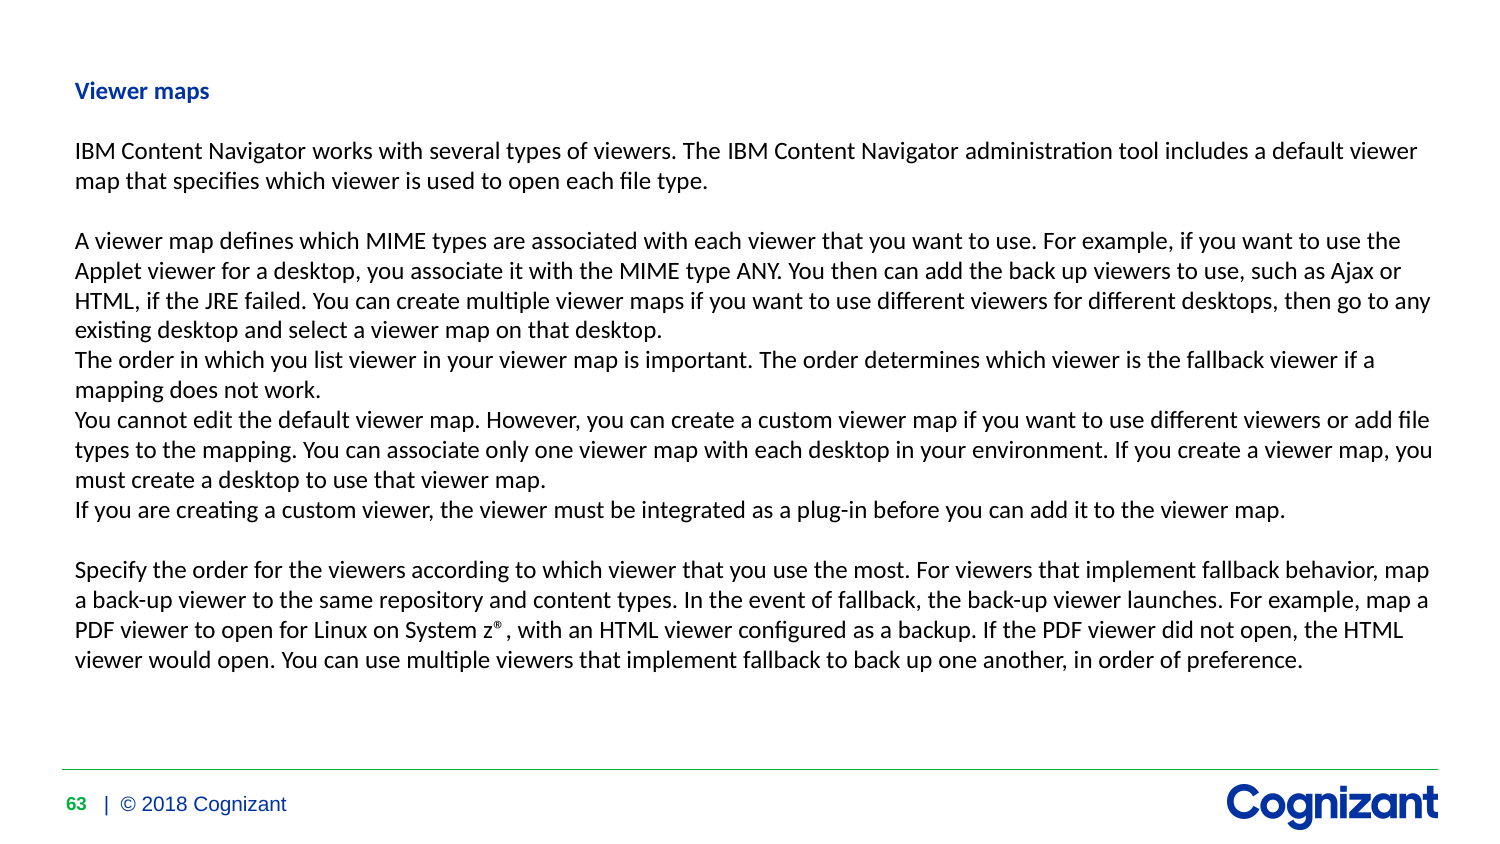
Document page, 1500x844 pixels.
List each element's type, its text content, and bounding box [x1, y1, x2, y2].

text_box Viewer maps IBM Content Navigator works with several types of viewers. The IBM Content Navigator administration tool includes a default viewer map that specifies which viewer is used to open each file type. A viewer map defines which MIME types are associated with each viewer that you want to use. For example, if you want to use the Applet viewer for a desktop, you associate it with the MIME type ANY. You then can add the back up viewers to use, such as Ajax or HTML, if the JRE failed. You can create multiple viewer maps if you want to use different viewers for different desktops, then go to any existing desktop and select a viewer map on that desktop. The order in which you list viewer in your viewer map is important. The order determines which viewer is the fallback viewer if a mapping does not work. You cannot edit the default viewer map. However, you can create a custom viewer map if you want to use different viewers or add file types to the mapping. You can associate only one viewer map with each desktop in your environment. If you create a viewer map, you must create a desktop to use that viewer map. If you are creating a custom viewer, the viewer must be integrated as a plug-in before you can add it to the viewer map. Specify the order for the viewers according to which viewer that you use the most. For viewers that implement fallback behavior, map a back-up viewer to the same repository and content types. In the event of fallback, the back-up viewer launches. For example, map a PDF viewer to open for Linux on System z®, with an HTML viewer configured as a backup. If the PDF viewer did not open, the HTML viewer would open. You can use multiple viewers that implement fallback to back up one another, in order of preference. [74, 74, 1445, 761]
text_box [60, 0, 1488, 130]
picture [1227, 784, 1438, 830]
slide_number 63 [66, 790, 104, 817]
